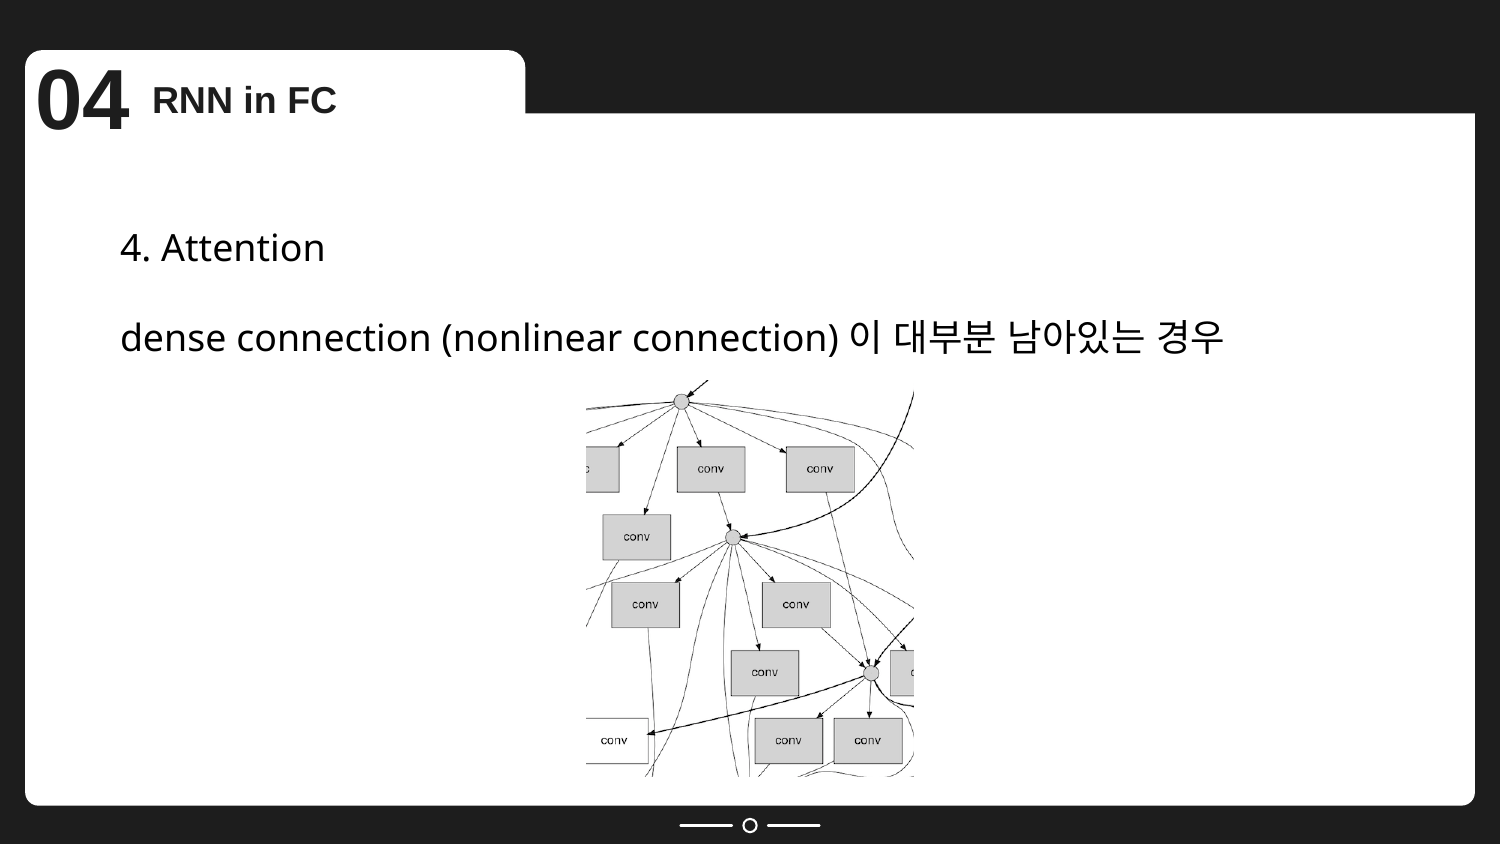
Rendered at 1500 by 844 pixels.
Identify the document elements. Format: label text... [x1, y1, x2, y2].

text_box 4. Attention dense connection (nonlinear connection)이 대부분 남아있는 경우 [104, 216, 1381, 399]
picture [586, 380, 914, 777]
text_box 04 [23, 38, 143, 152]
text_box RNN in FC [143, 70, 519, 127]
